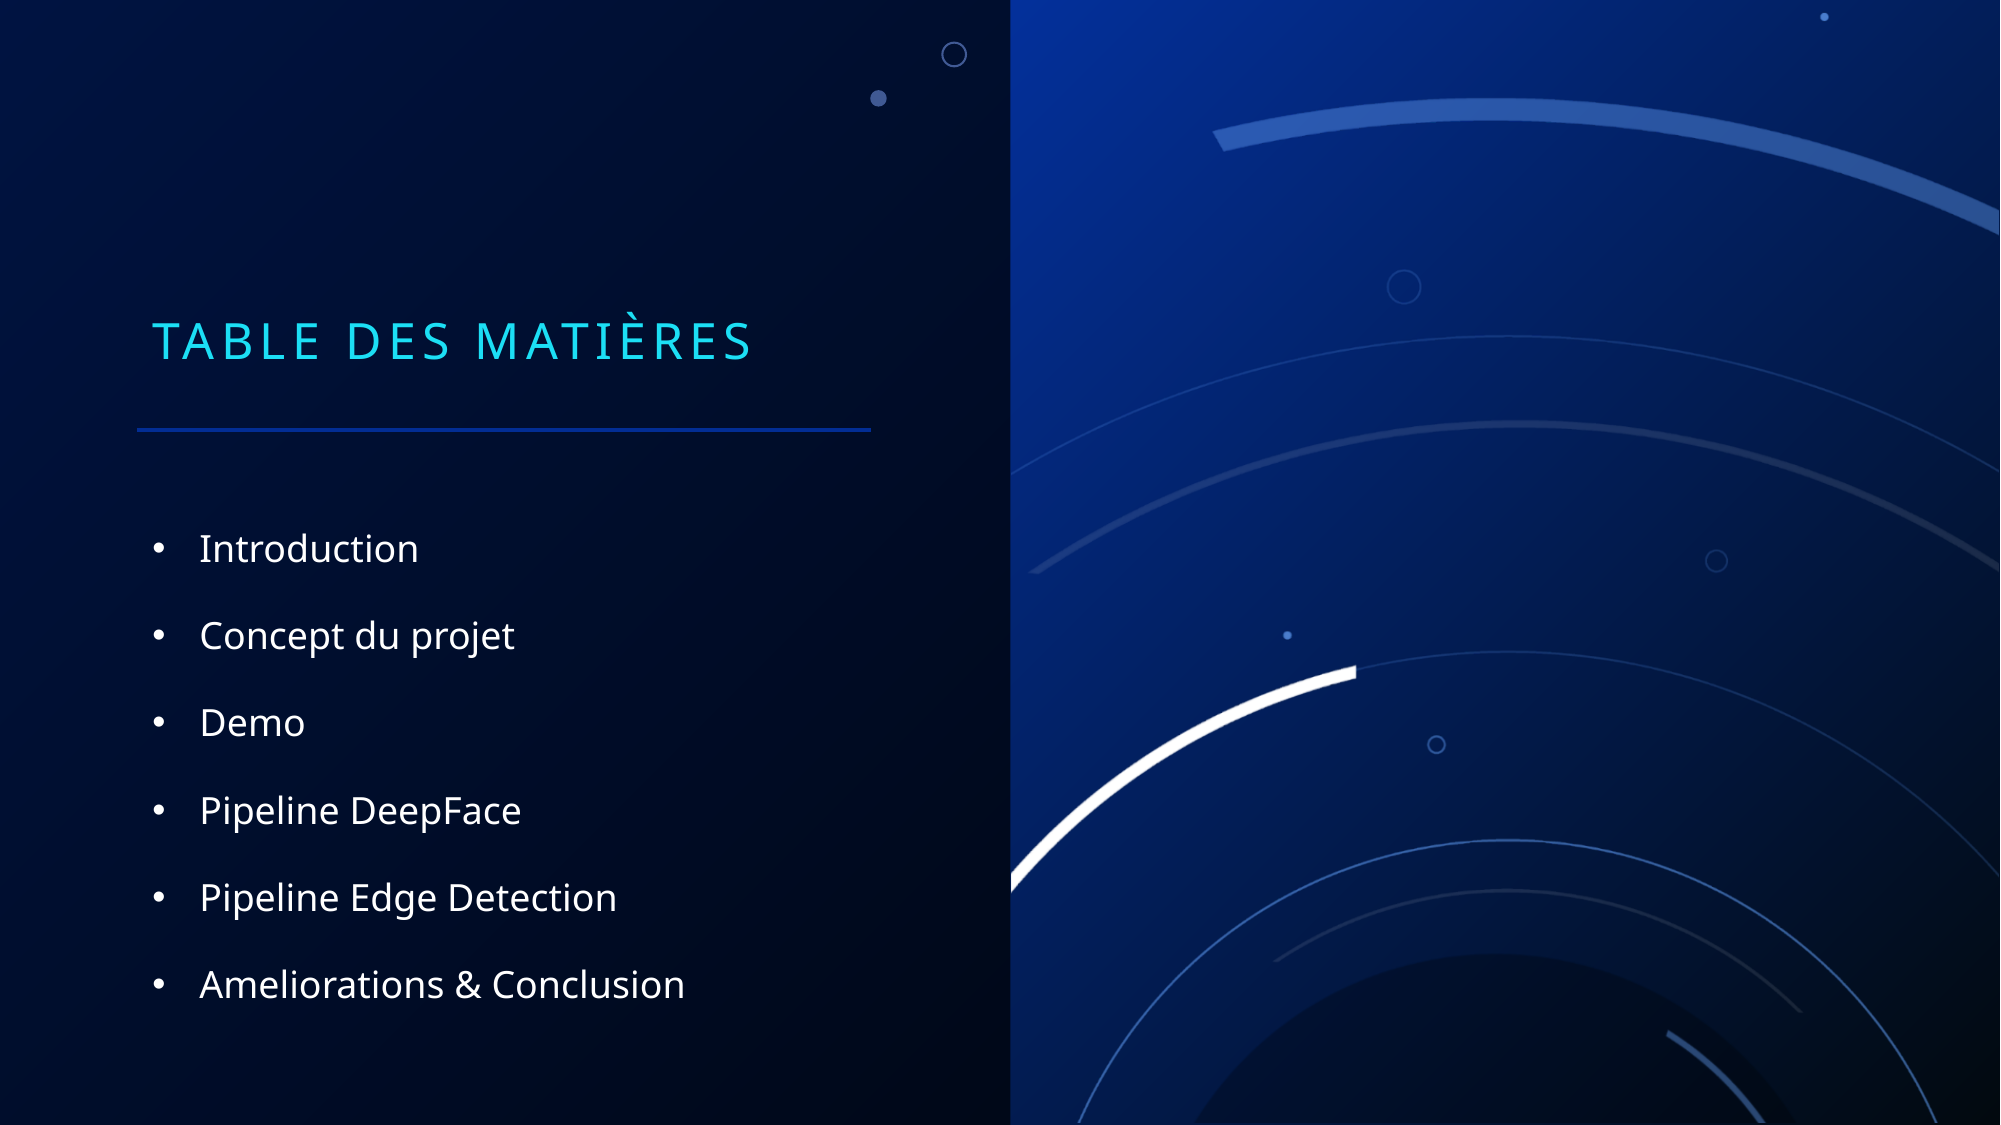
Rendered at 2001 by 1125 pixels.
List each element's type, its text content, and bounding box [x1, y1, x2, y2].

picture [1011, 0, 1999, 1123]
title Table des matières [137, 59, 871, 378]
list Introduction Concept du projet Demo Pipeline DeepFace Pipeline Edge Detection Ameliorations & Conclusion [137, 508, 871, 1067]
